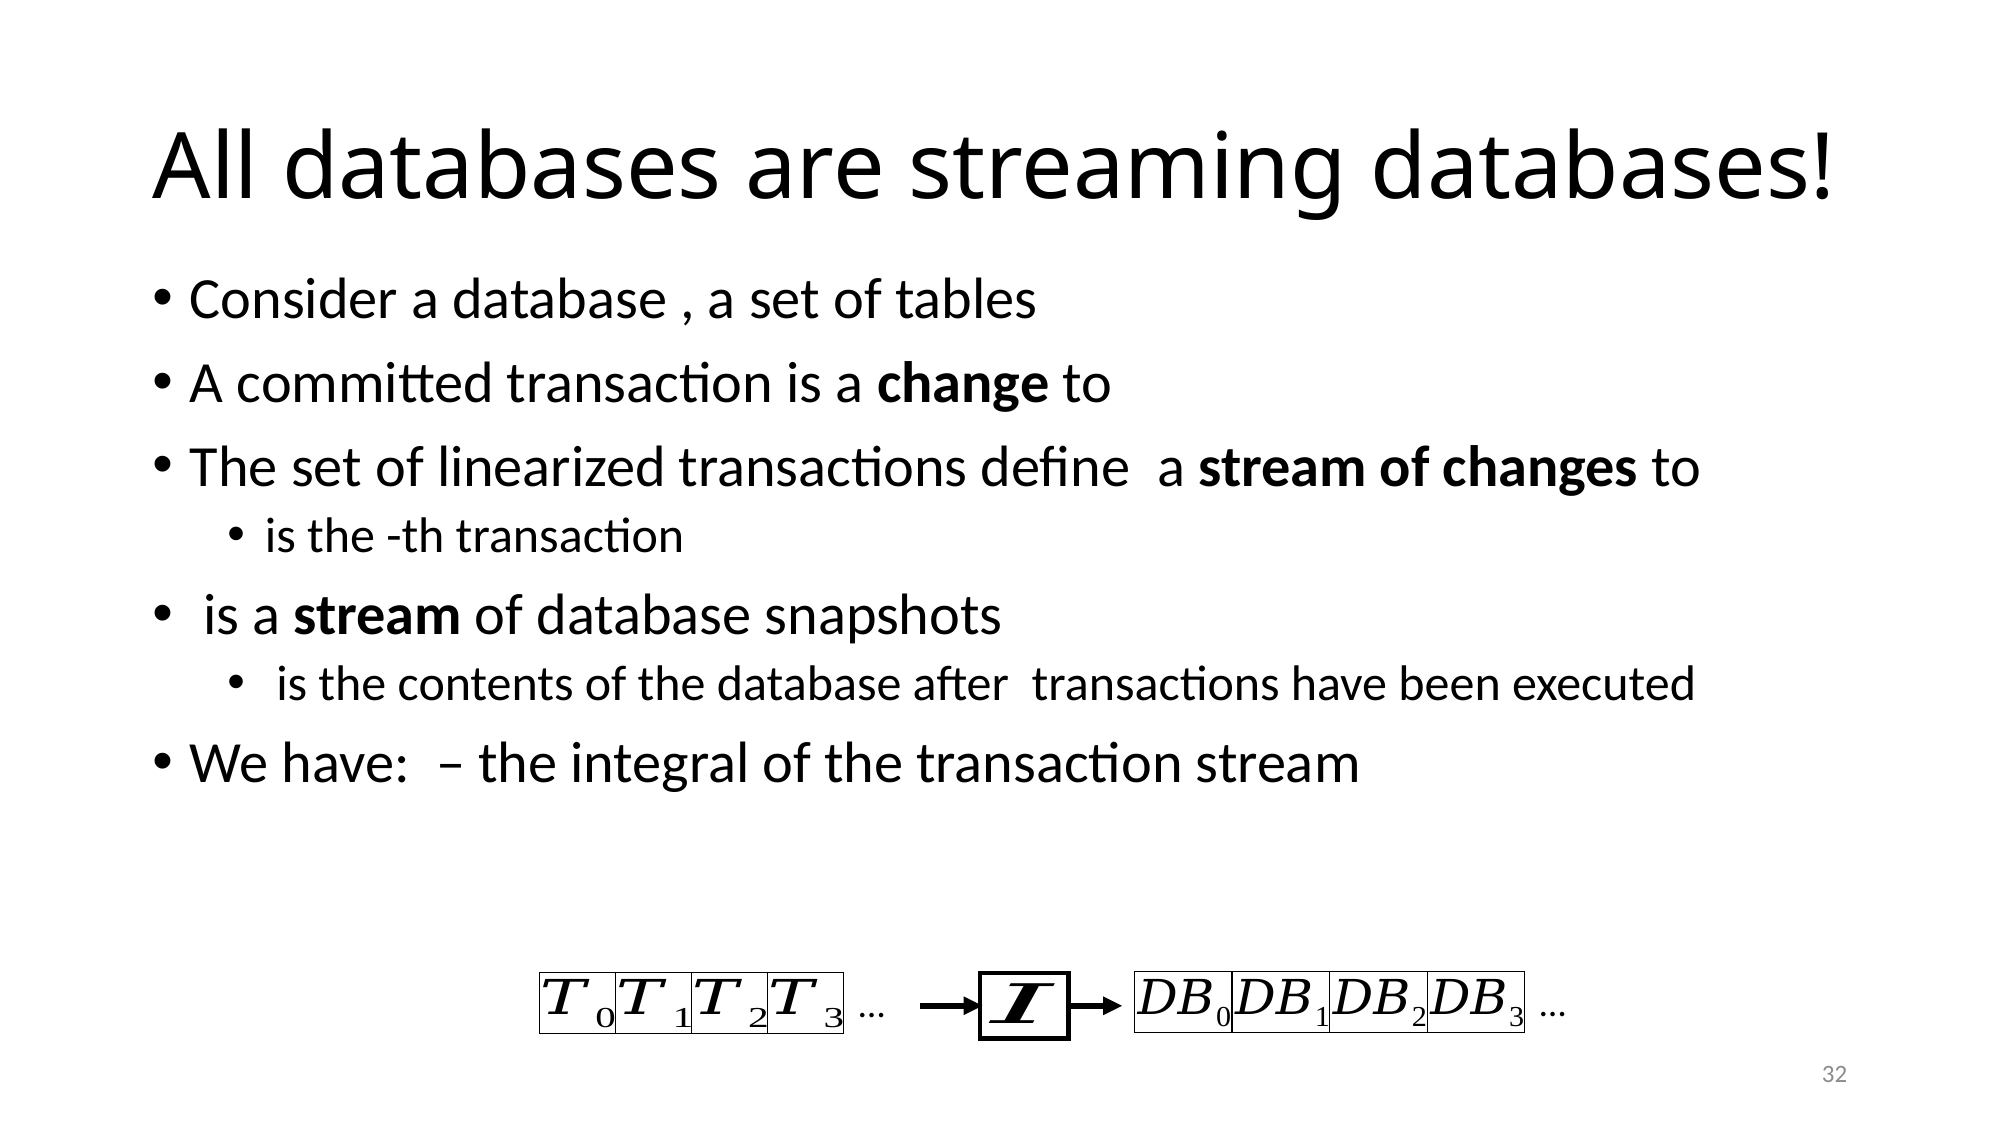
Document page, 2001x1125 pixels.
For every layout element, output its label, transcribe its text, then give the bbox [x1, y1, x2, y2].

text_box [539, 972, 920, 1034]
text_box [1134, 971, 1623, 1033]
title All databases are streaming databases! [137, 59, 1863, 278]
slide_number 32 [1798, 1042, 1863, 1103]
